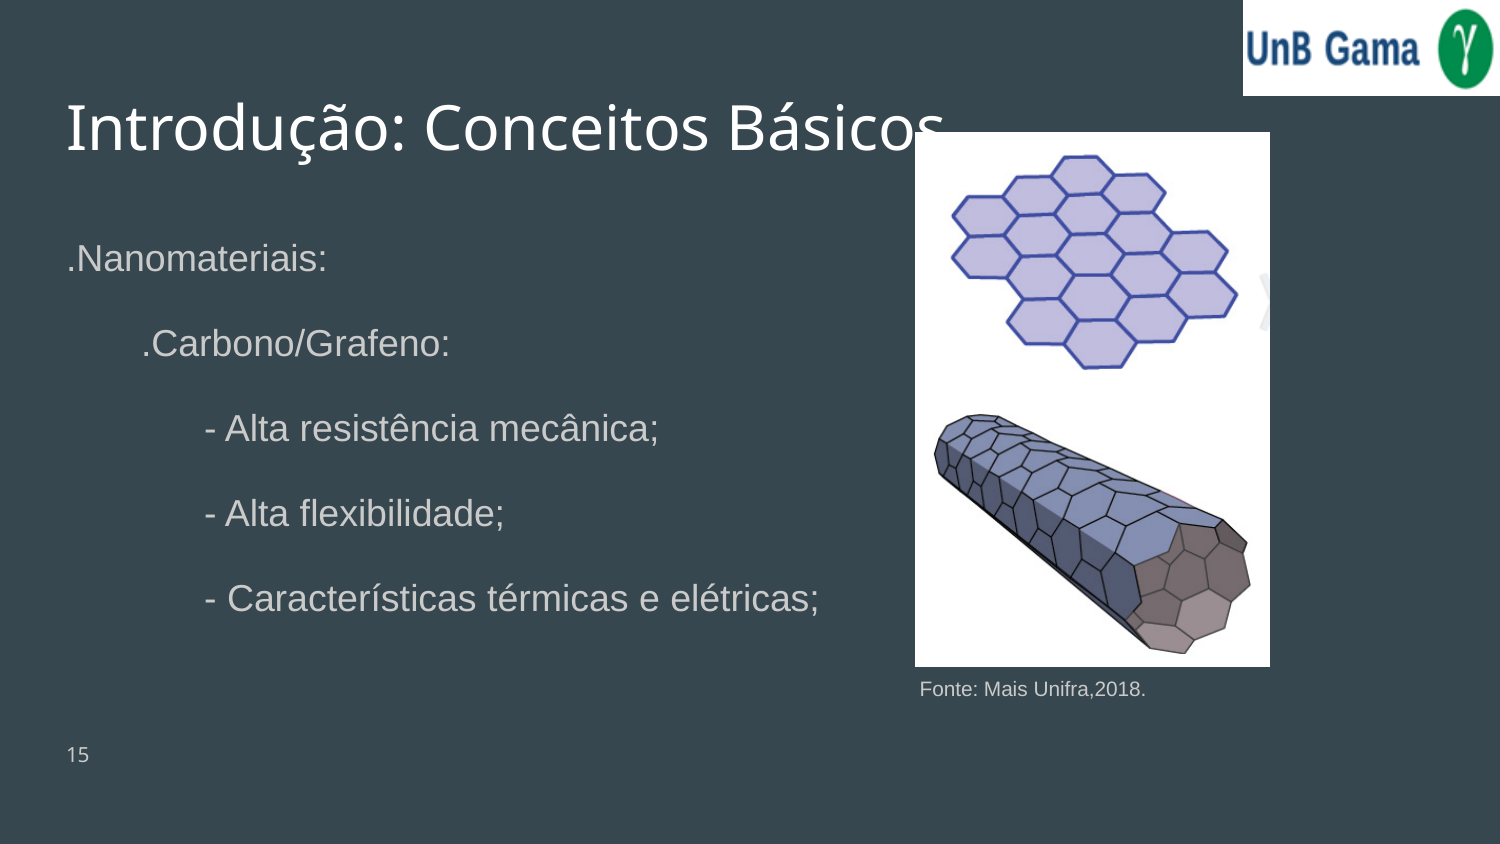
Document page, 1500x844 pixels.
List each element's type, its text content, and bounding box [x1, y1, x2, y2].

picture [914, 131, 1270, 667]
list .Nanomateriais: .Carbono/Grafeno: - Alta resistência mecânica; - Alta flexibilidade; - Características térmicas e elétricas; Fonte: Mais Unifra,2018. 15 [51, 212, 1449, 773]
title Introdução: Conceitos Básicos [51, 72, 1449, 167]
picture [1243, 0, 1500, 96]
